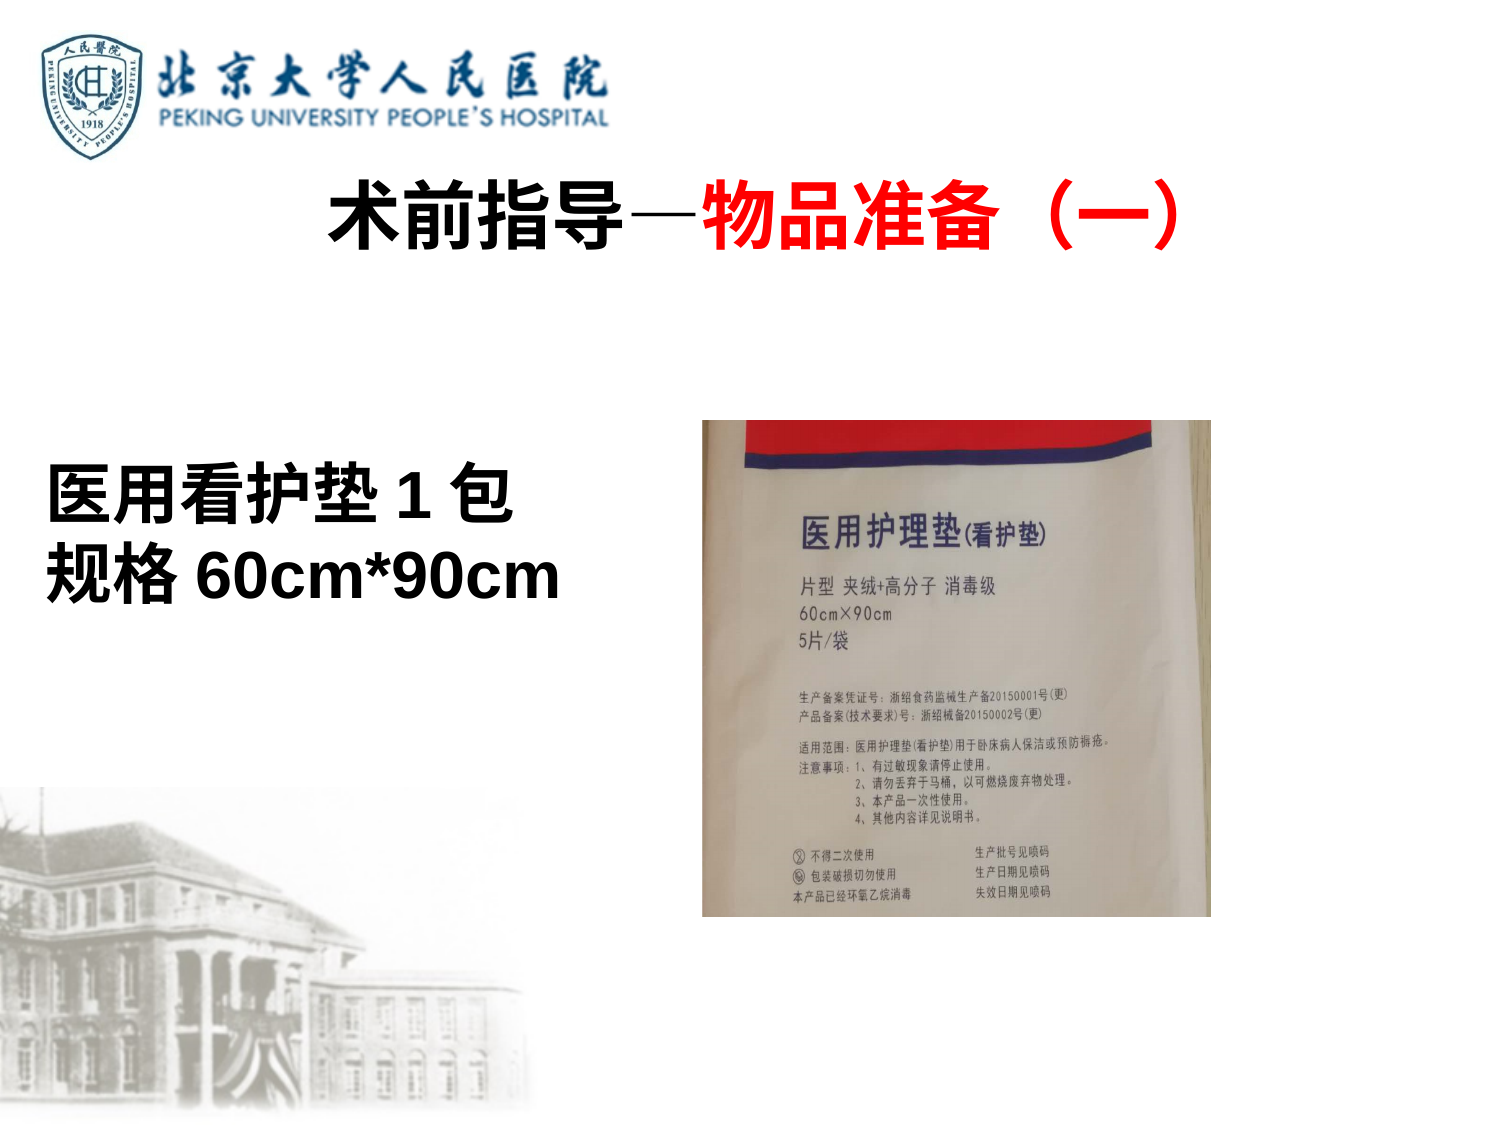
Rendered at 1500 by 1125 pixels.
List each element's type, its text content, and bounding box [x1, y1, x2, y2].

text_box 医用看护垫1包 规格60cm*90cm [0, 444, 650, 619]
picture [29, 30, 642, 169]
text_box 术前指导—物品准备（一） [311, 160, 1242, 266]
picture [0, 787, 538, 1125]
picture [702, 420, 1211, 918]
